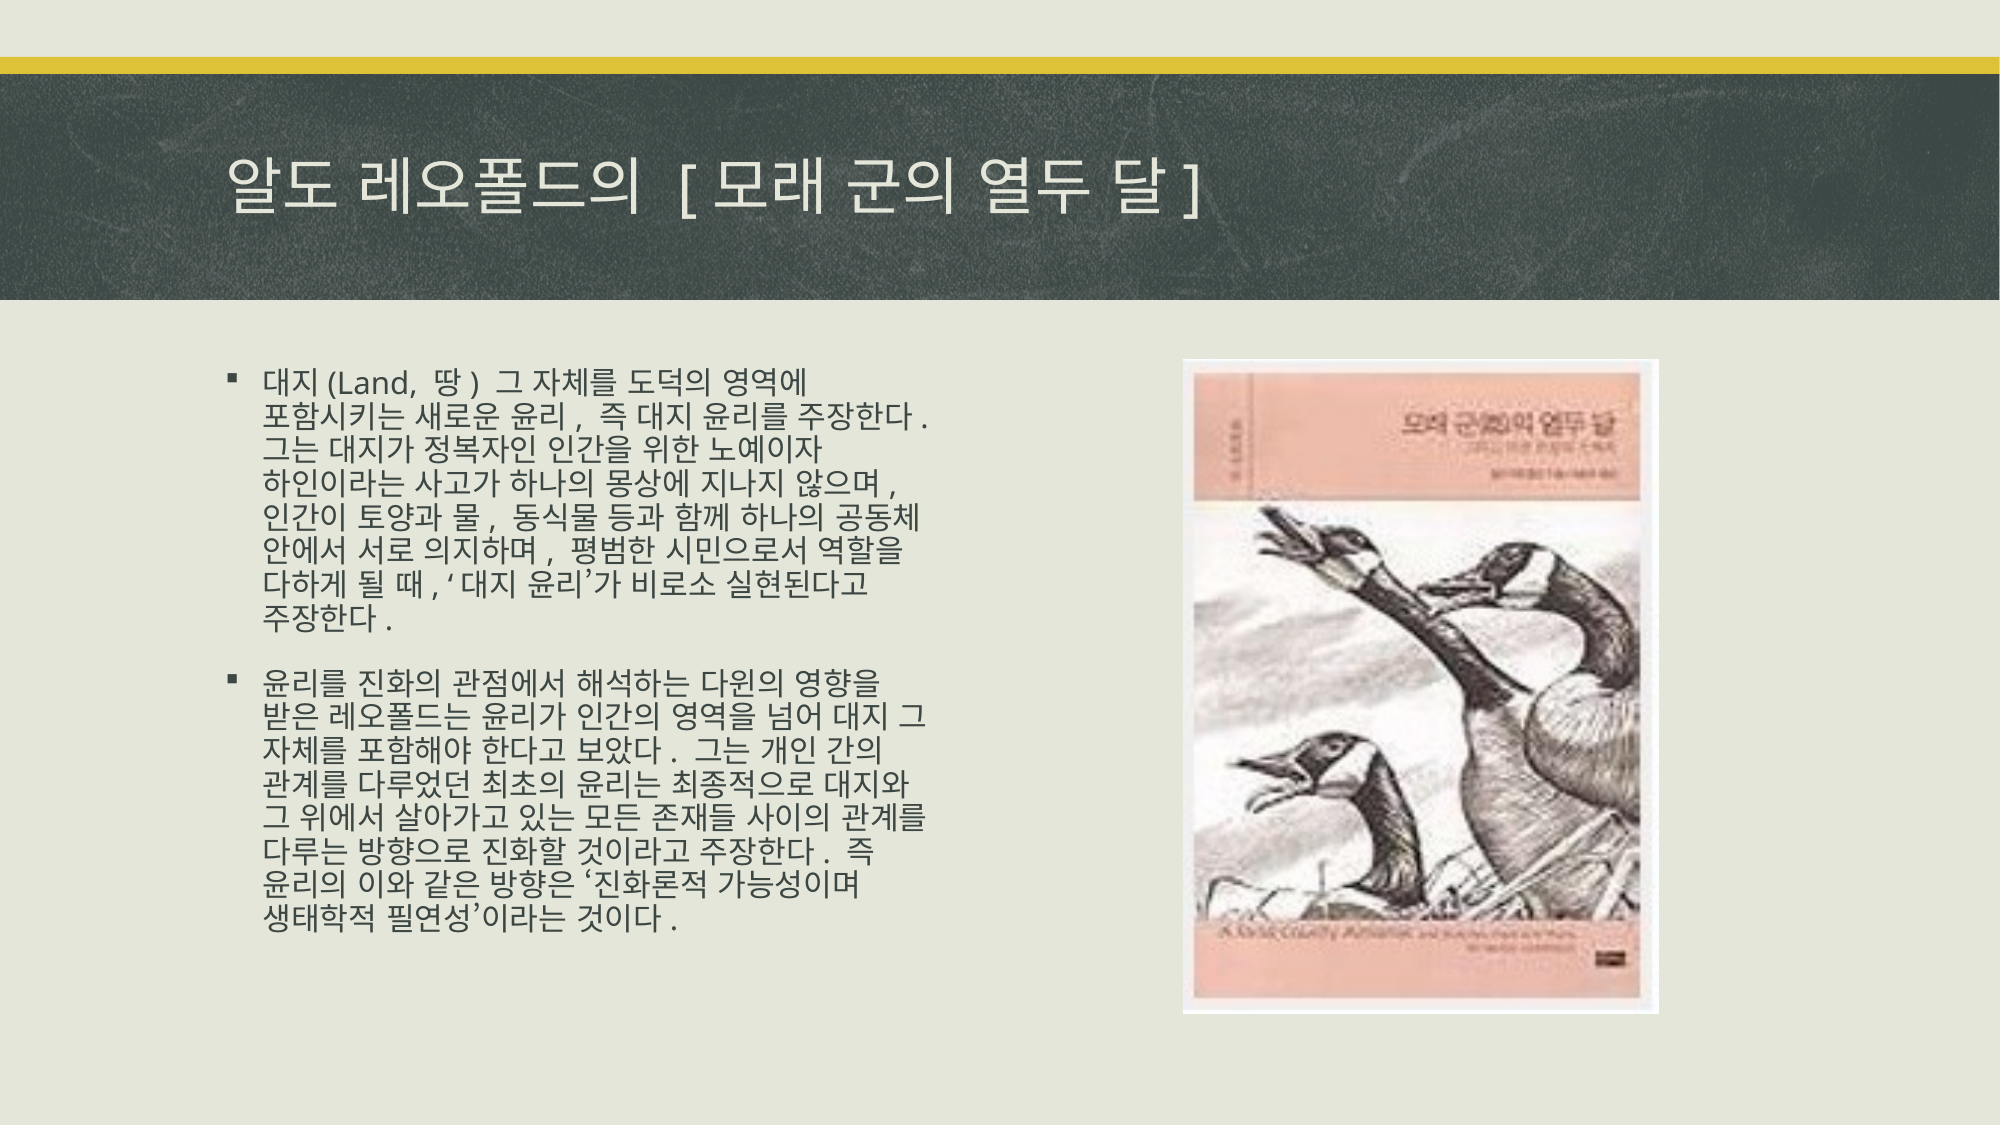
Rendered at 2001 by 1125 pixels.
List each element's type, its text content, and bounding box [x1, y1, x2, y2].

picture [1183, 359, 1659, 1014]
picture [0, 74, 2000, 300]
title 알도 레오폴드의 [모래 군의 열두 달] [210, 76, 1790, 300]
list 대지(Land, 땅) 그 자체를 도덕의 영역에 포함시키는 새로운 윤리, 즉 대지 윤리를 주장한다. 그는 대지가 정복자인 인간을 위한 노예이자 하인이라는 사고가 하나의 몽상에 지나지 않으며, 인간이 토양과 물, 동식물 등과 함께 하나의 공동체 안에서 서로 의지하며, 평범한 시민으로서 역할을 다하게 될 때, ‘대지 윤리’가 비로소 실현된다고 주장한다. 윤리를 진화의 관점에서 해석하는 다윈의 영향을 받은 레오폴드는 윤리가 인간의 영역을 넘어 대지 그 자체를 포함해야 한다고 보았다. 그는 개인 간의 관계를 다루었던 최초의 윤리는 최종적으로 대지와 그 위에서 살아가고 있는 모든 존재들 사이의 관계를 다루는 방향으로 진화할 것이라고 주장한다. 즉 윤리의 이와 같은 방향은 ‘진화론적 가능성이며 생태학적 필연성’이라는 것이다. [210, 360, 947, 1014]
